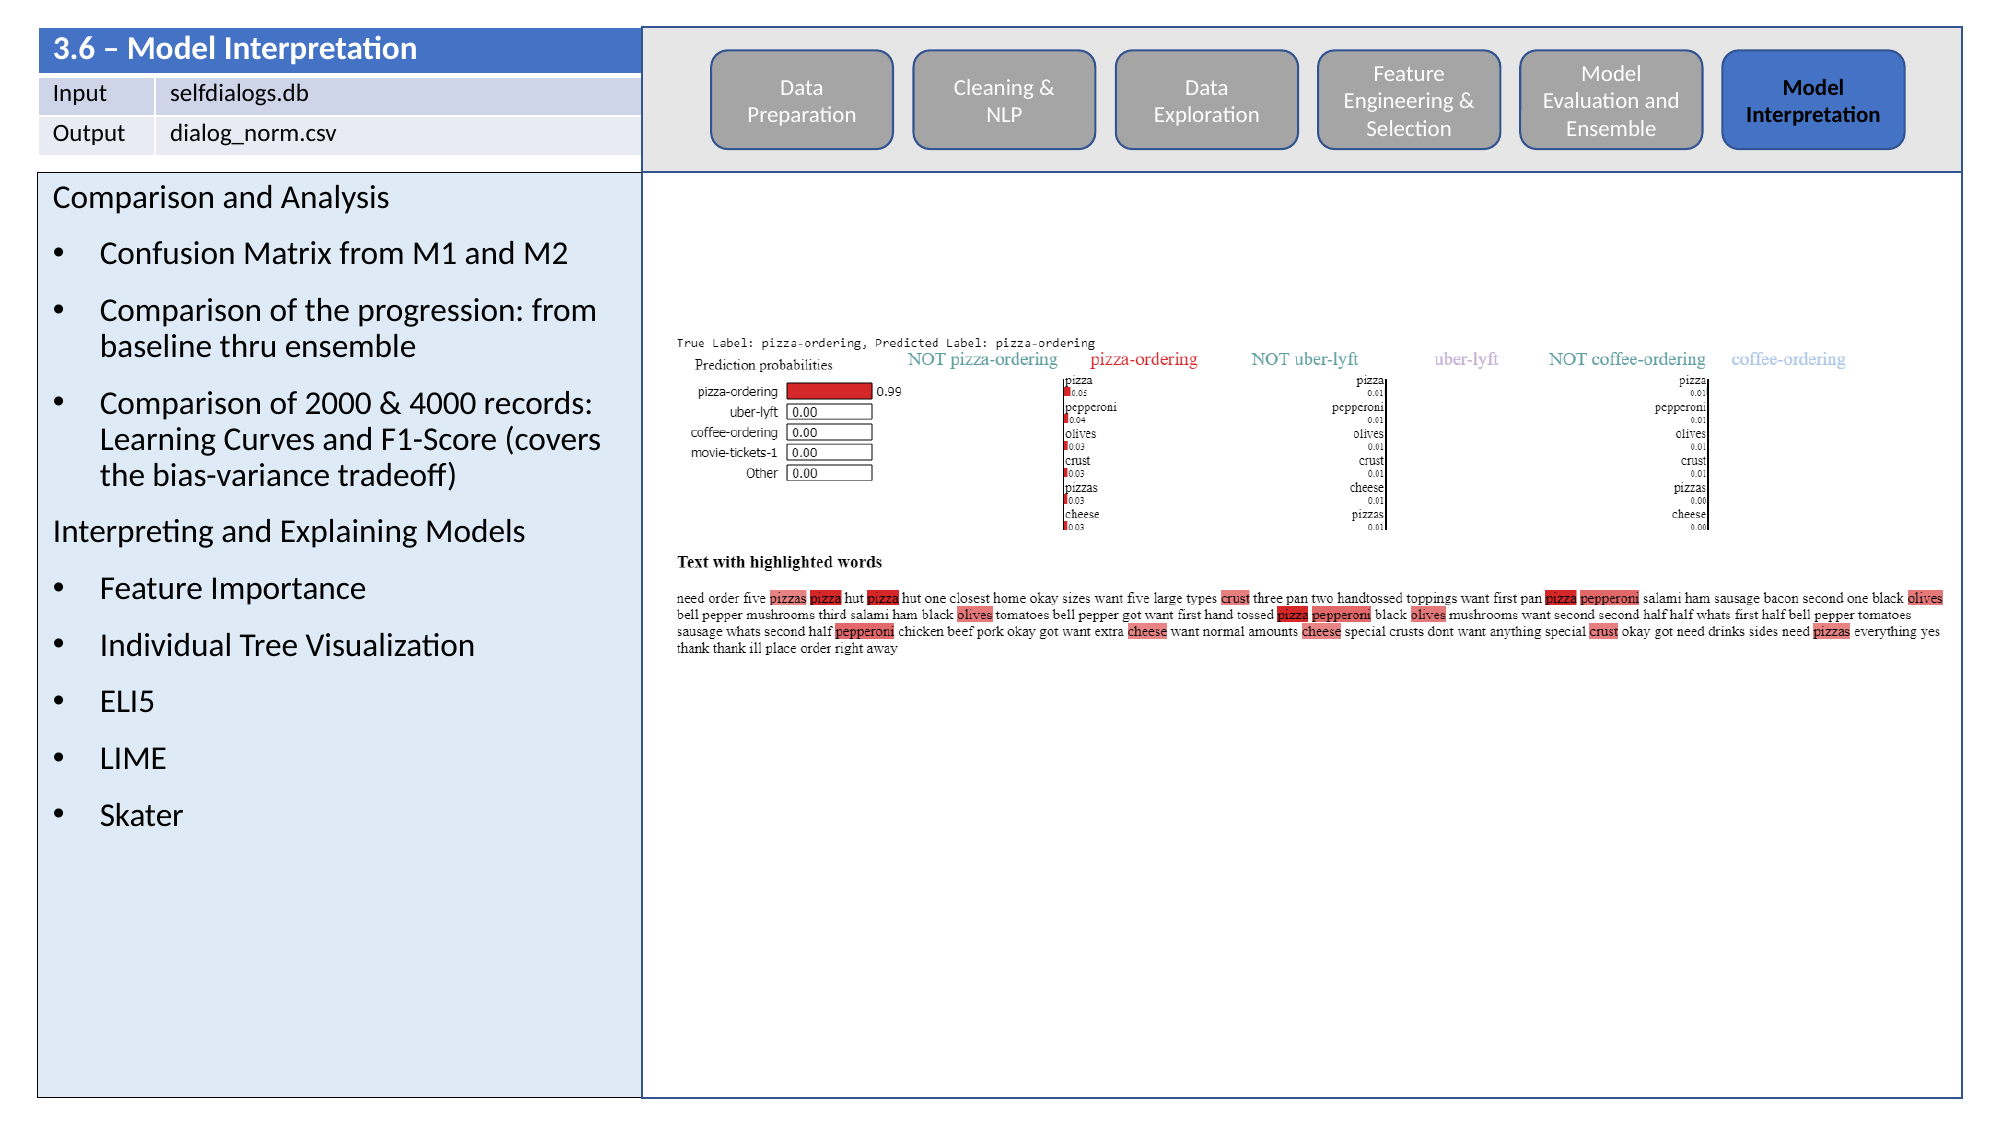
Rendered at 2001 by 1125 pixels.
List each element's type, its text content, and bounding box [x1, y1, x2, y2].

text_box [641, 171, 1963, 1099]
table_cell Input [39, 78, 154, 115]
table_header 3.6 – Model Interpretation [39, 28, 641, 73]
list Comparison and Analysis Confusion Matrix from M1 and M2 Comparison of the progression: from baseline thru ensemble Comparison of 2000 & 4000 records: Learning Curves and F1-Score (covers the bias-variance tradeoff) Interpreting and Explaining Models Feature Importance Individual Tree Visualization ELI5 LIME Skater [37, 172, 641, 1098]
table_cell selfdialogs.db [156, 78, 641, 115]
table_cell Output [39, 117, 154, 155]
table_cell dialog_norm.csv [156, 117, 641, 155]
picture [667, 332, 1949, 666]
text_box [642, 27, 1963, 173]
